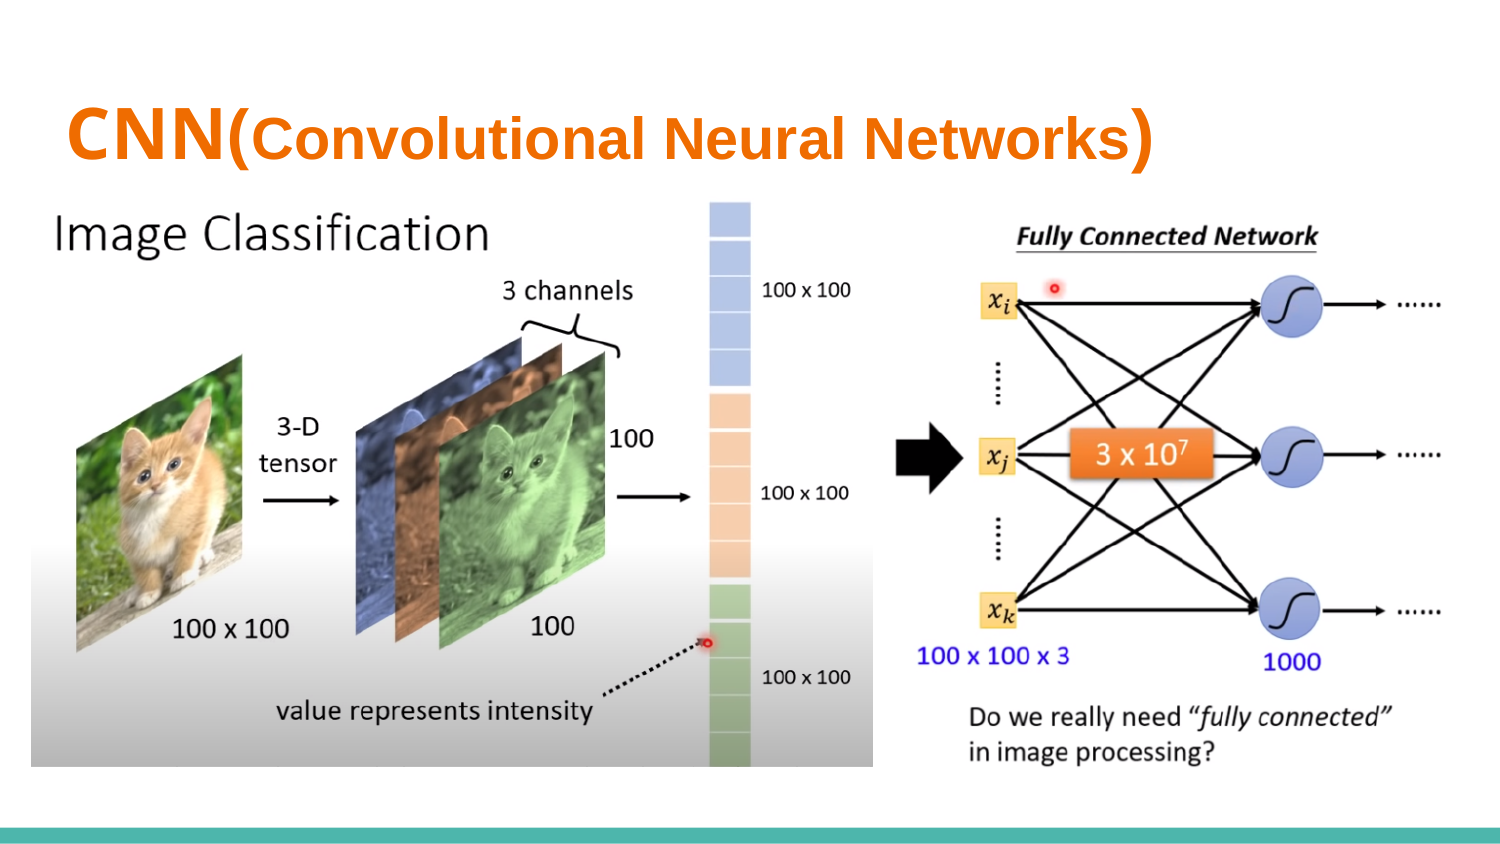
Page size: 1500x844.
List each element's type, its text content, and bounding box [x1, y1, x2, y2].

text_box CNN(Convolutional Neural Networks) [51, 72, 1449, 189]
picture [31, 189, 1454, 772]
